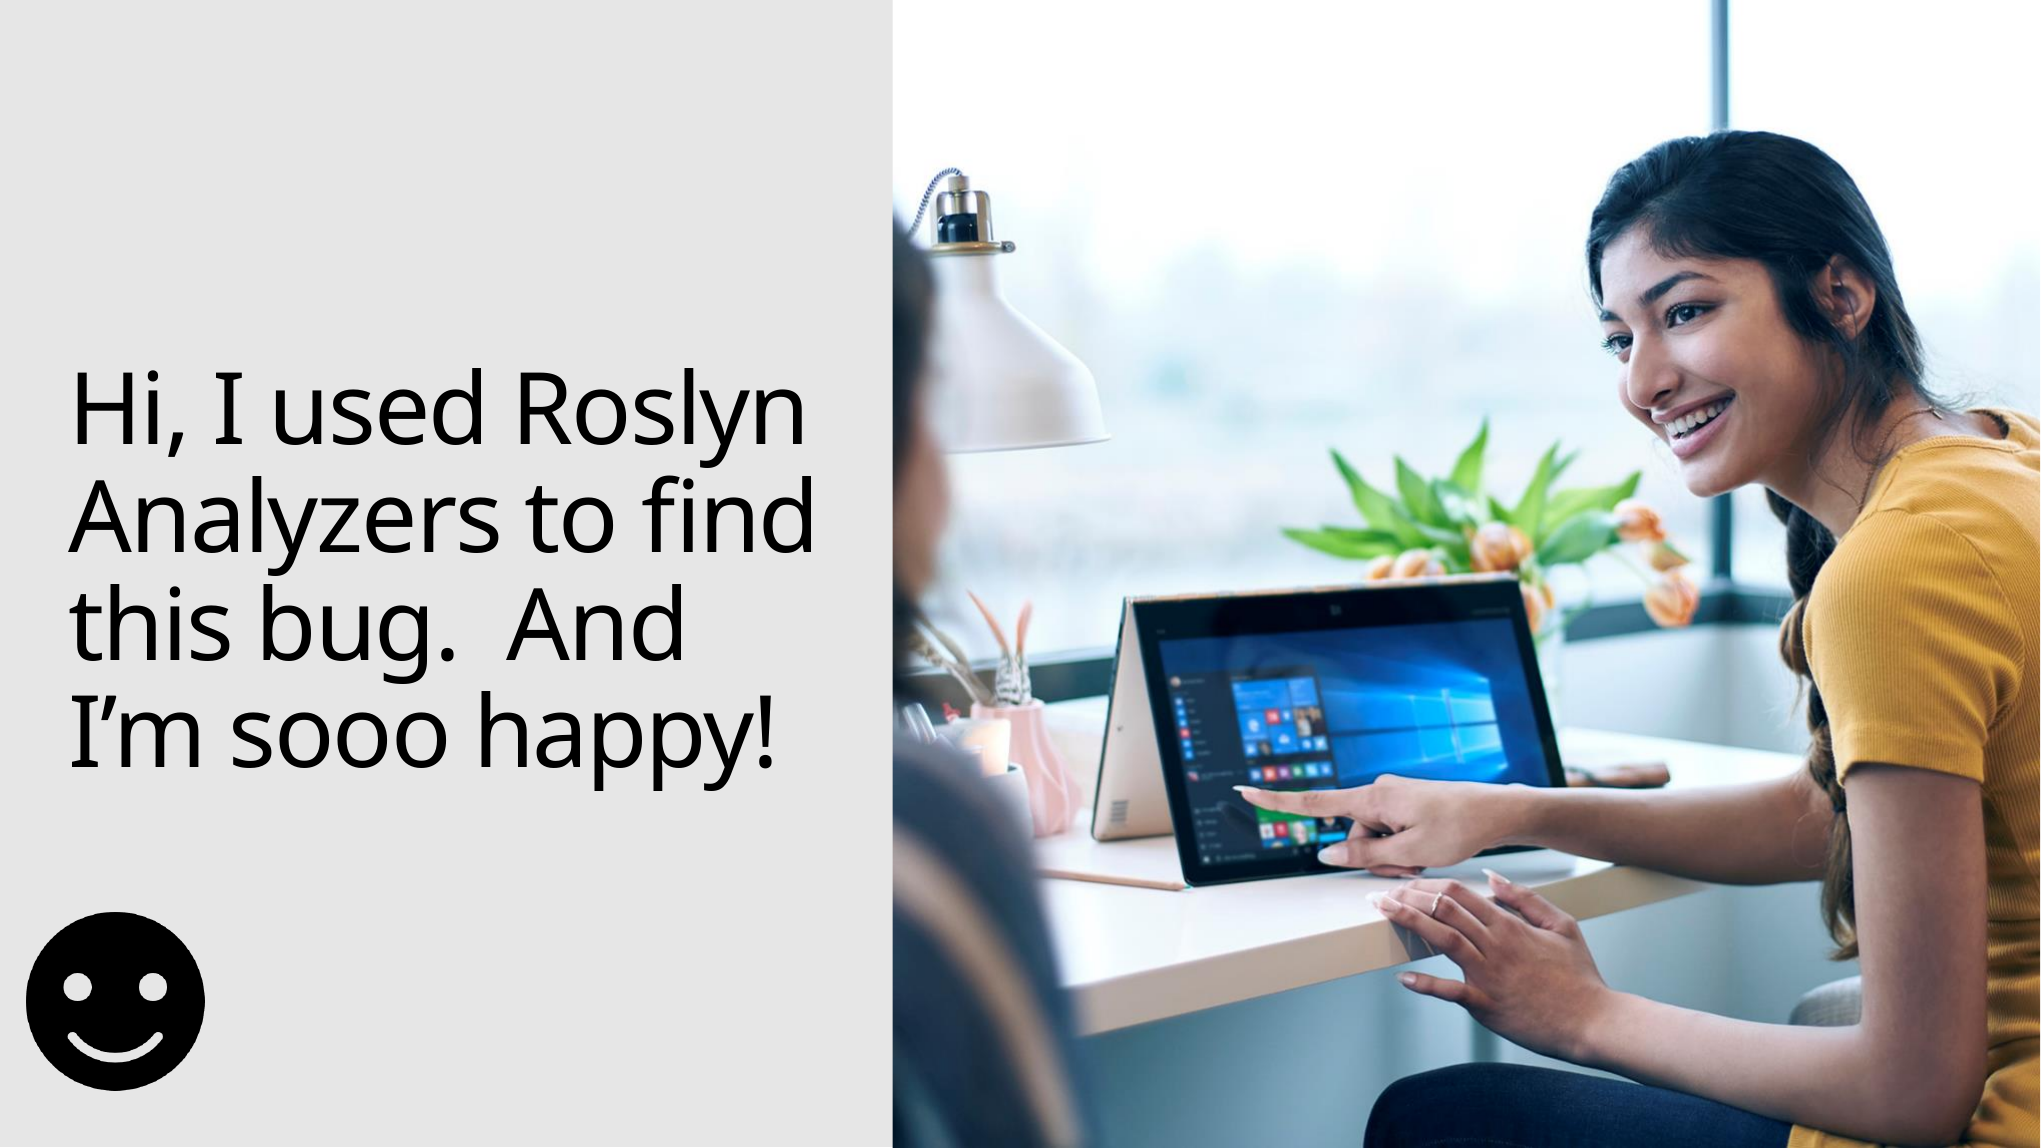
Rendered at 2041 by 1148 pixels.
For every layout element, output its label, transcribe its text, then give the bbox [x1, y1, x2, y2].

title Hi, I used Roslyn Analyzers to find this bug. And I’m sooo happy! [45, 340, 848, 807]
picture [1, 888, 228, 1114]
picture [892, 0, 2041, 1148]
